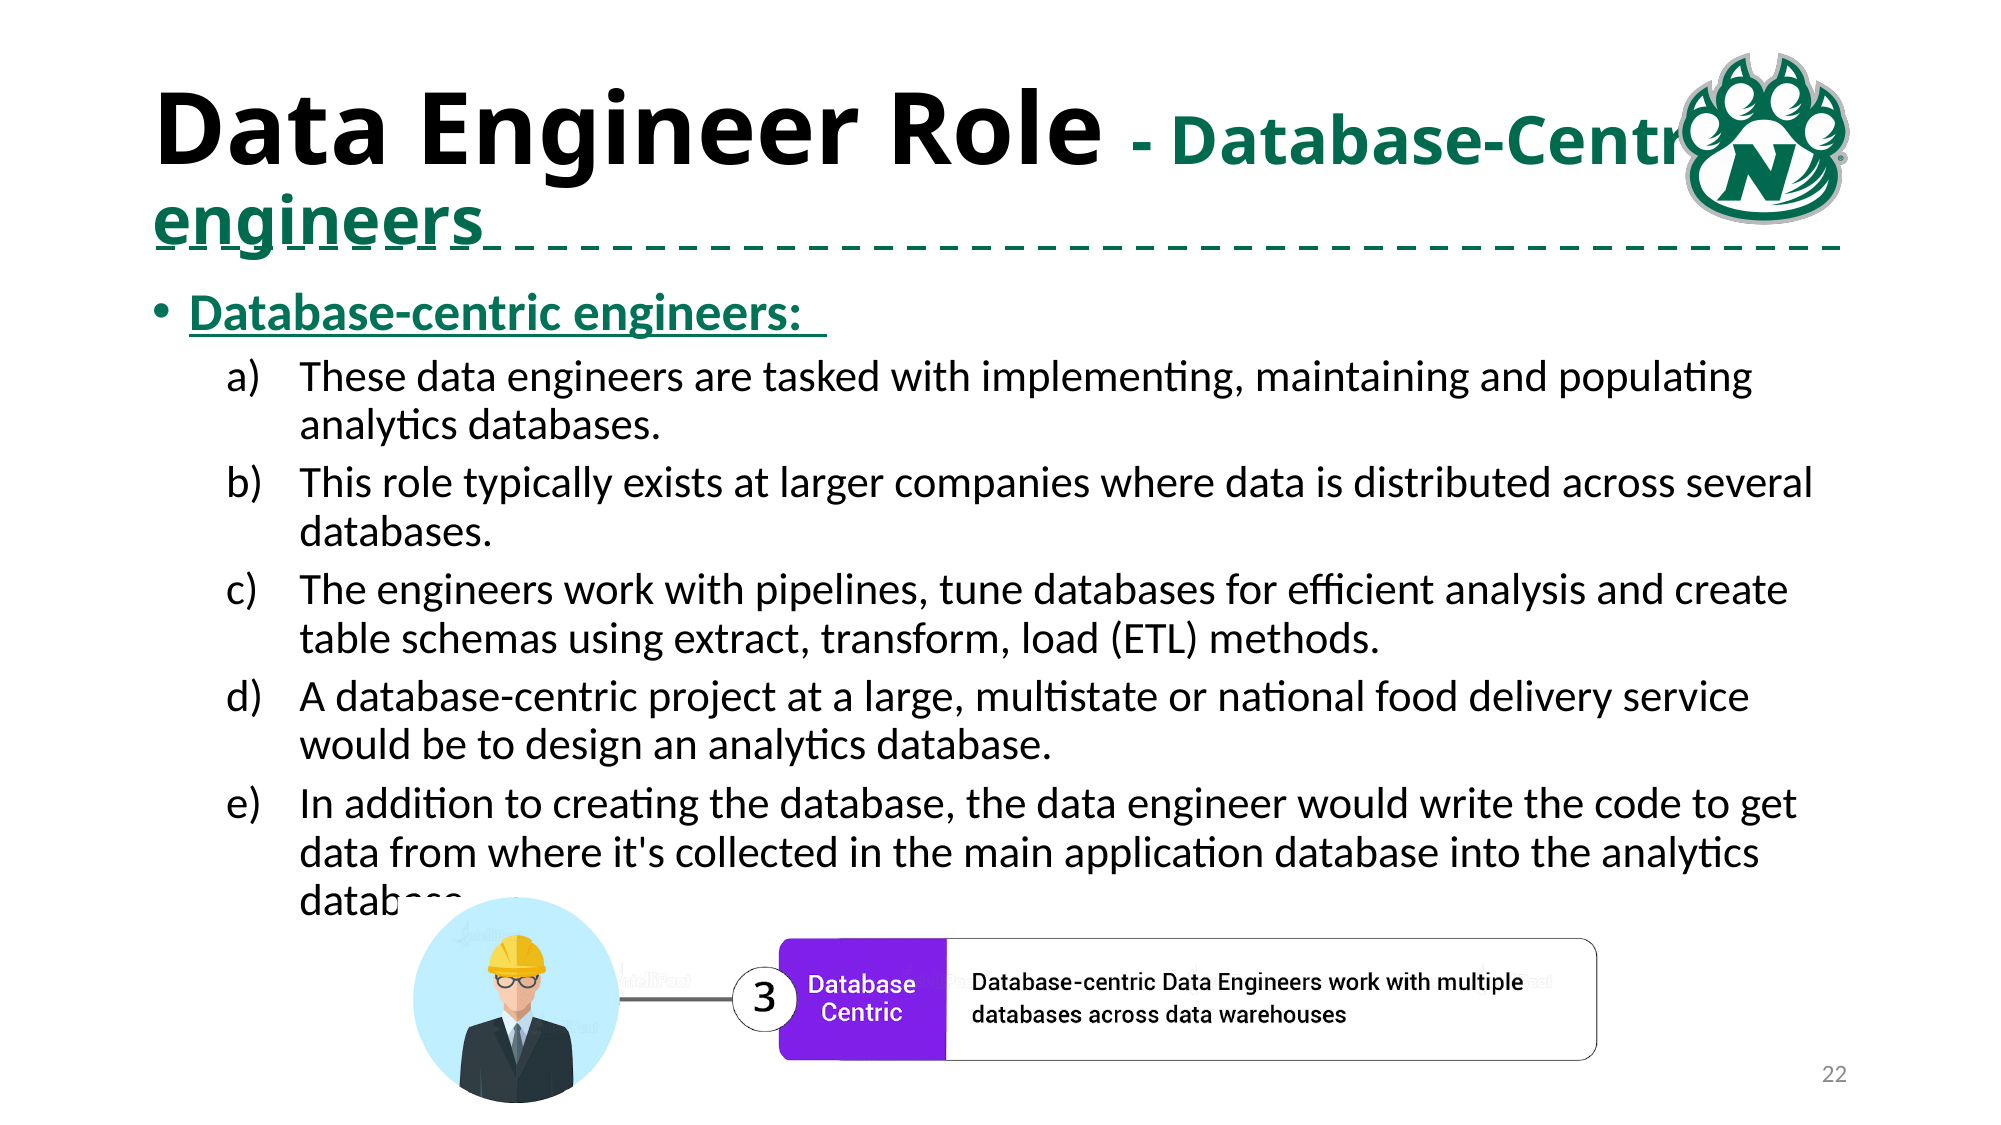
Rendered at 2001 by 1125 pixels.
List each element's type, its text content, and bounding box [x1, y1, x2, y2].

list Database-centric engineers: These data engineers are tasked with implementing, maintaining and populating analytics databases. This role typically exists at larger companies where data is distributed across several databases. The engineers work with pipelines, tune databases for efficient analysis and create table schemas using extract, transform, load (ETL) methods. A database-centric project at a large, multistate or national food delivery service would be to design an analytics database. In addition to creating the database, the data engineer would write the code to get data from where it's collected in the main application database into the analytics database. [137, 277, 1863, 990]
picture [1677, 52, 1850, 225]
title Data Engineer Role - Database-Centric engineers [137, 59, 1863, 277]
slide_number 22 [1603, 1042, 1863, 1103]
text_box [397, 897, 1603, 1103]
